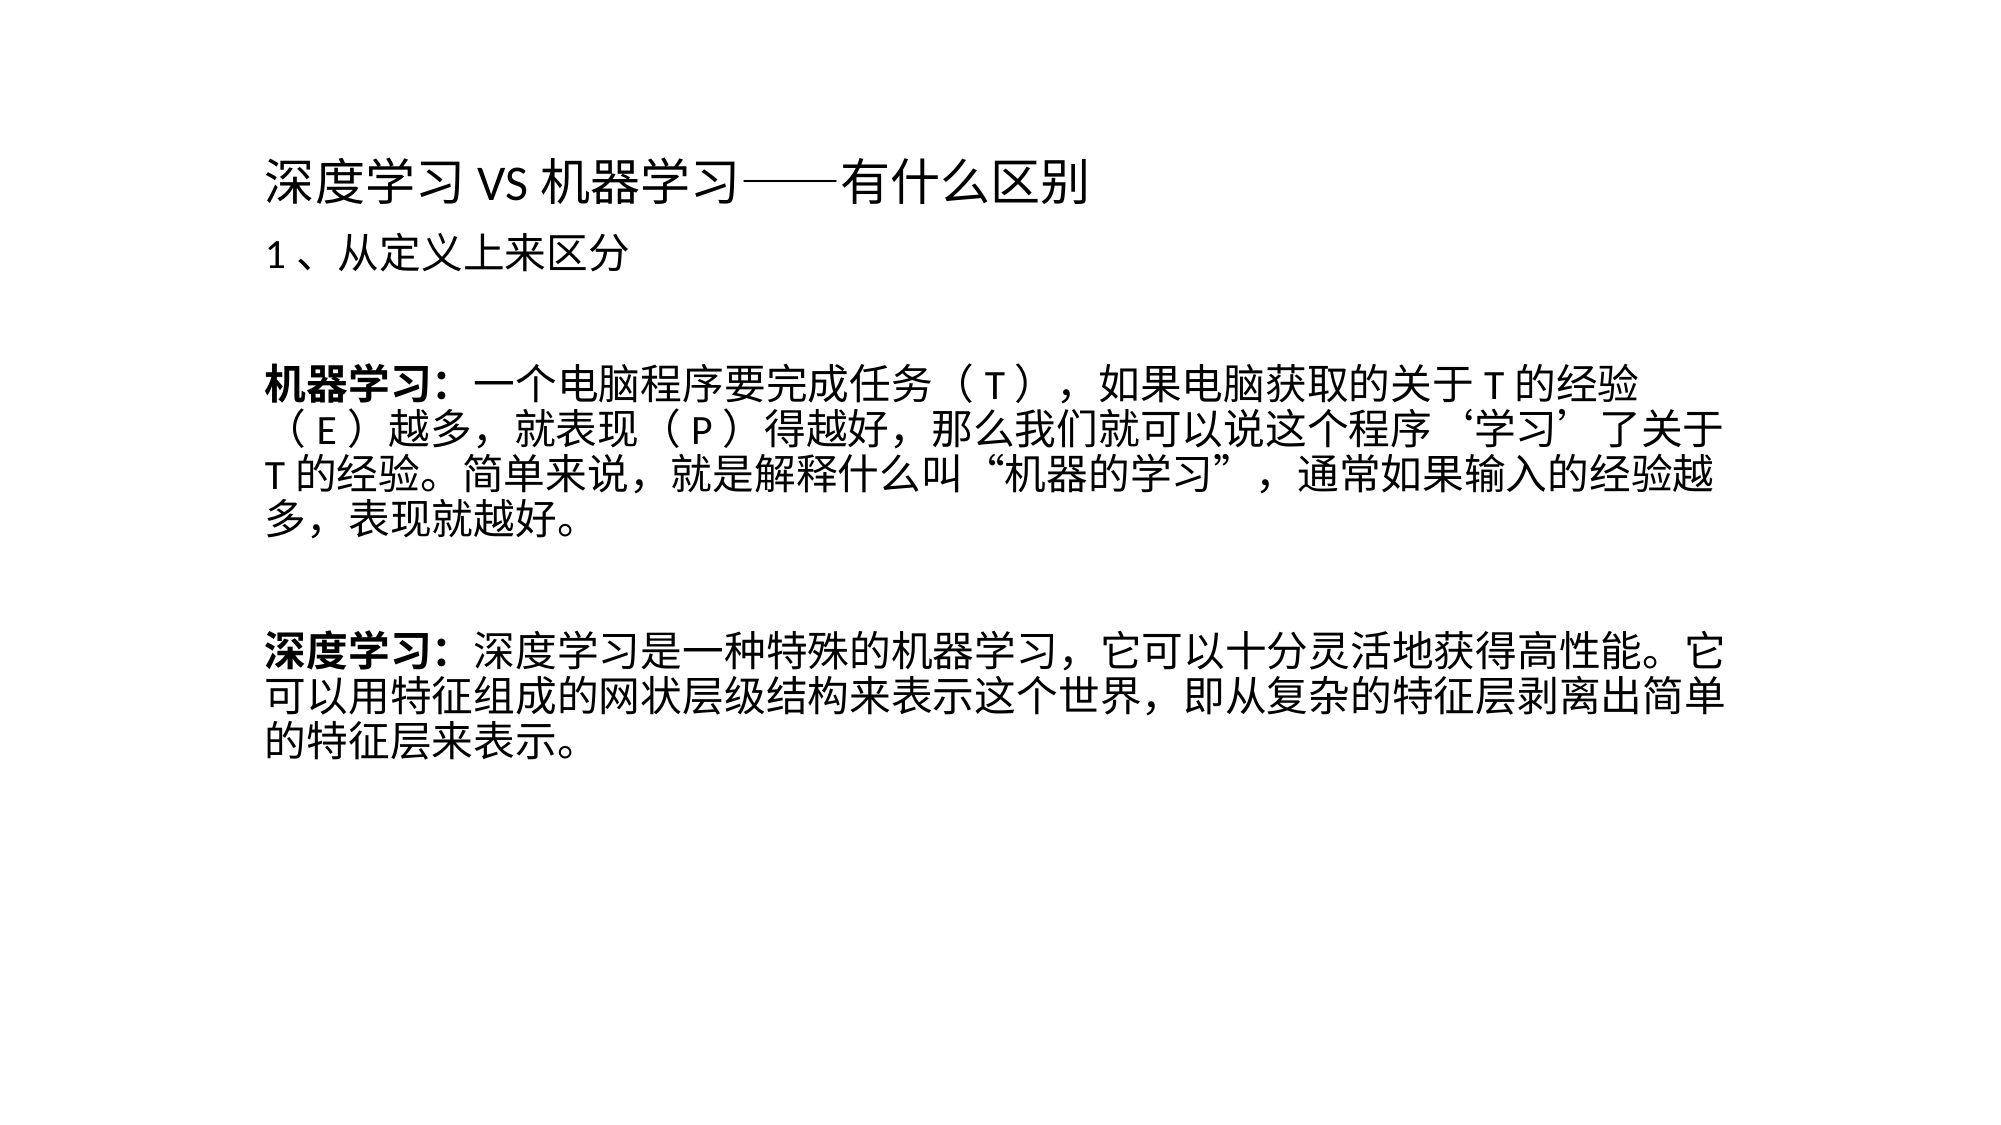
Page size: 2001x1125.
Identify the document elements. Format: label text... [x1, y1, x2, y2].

subtitle 深度学习VS机器学习——有什么区别 1、从定义上来区分 机器学习：一个电脑程序要完成任务（T），如果电脑获取的关于T的经验（E）越多，就表现（P）得越好，那么我们就可以说这个程序‘学习’了关于T的经验。简单来说，就是解释什么叫“机器的学习”，通常如果输入的经验越多，表现就越好。 深度学习：深度学习是一种特殊的机器学习，它可以十分灵活地获得高性能。它可以用特征组成的网状层级结构来表示这个世界，即从复杂的特征层剥离出简单的特征层来表示。 [249, 149, 1750, 863]
